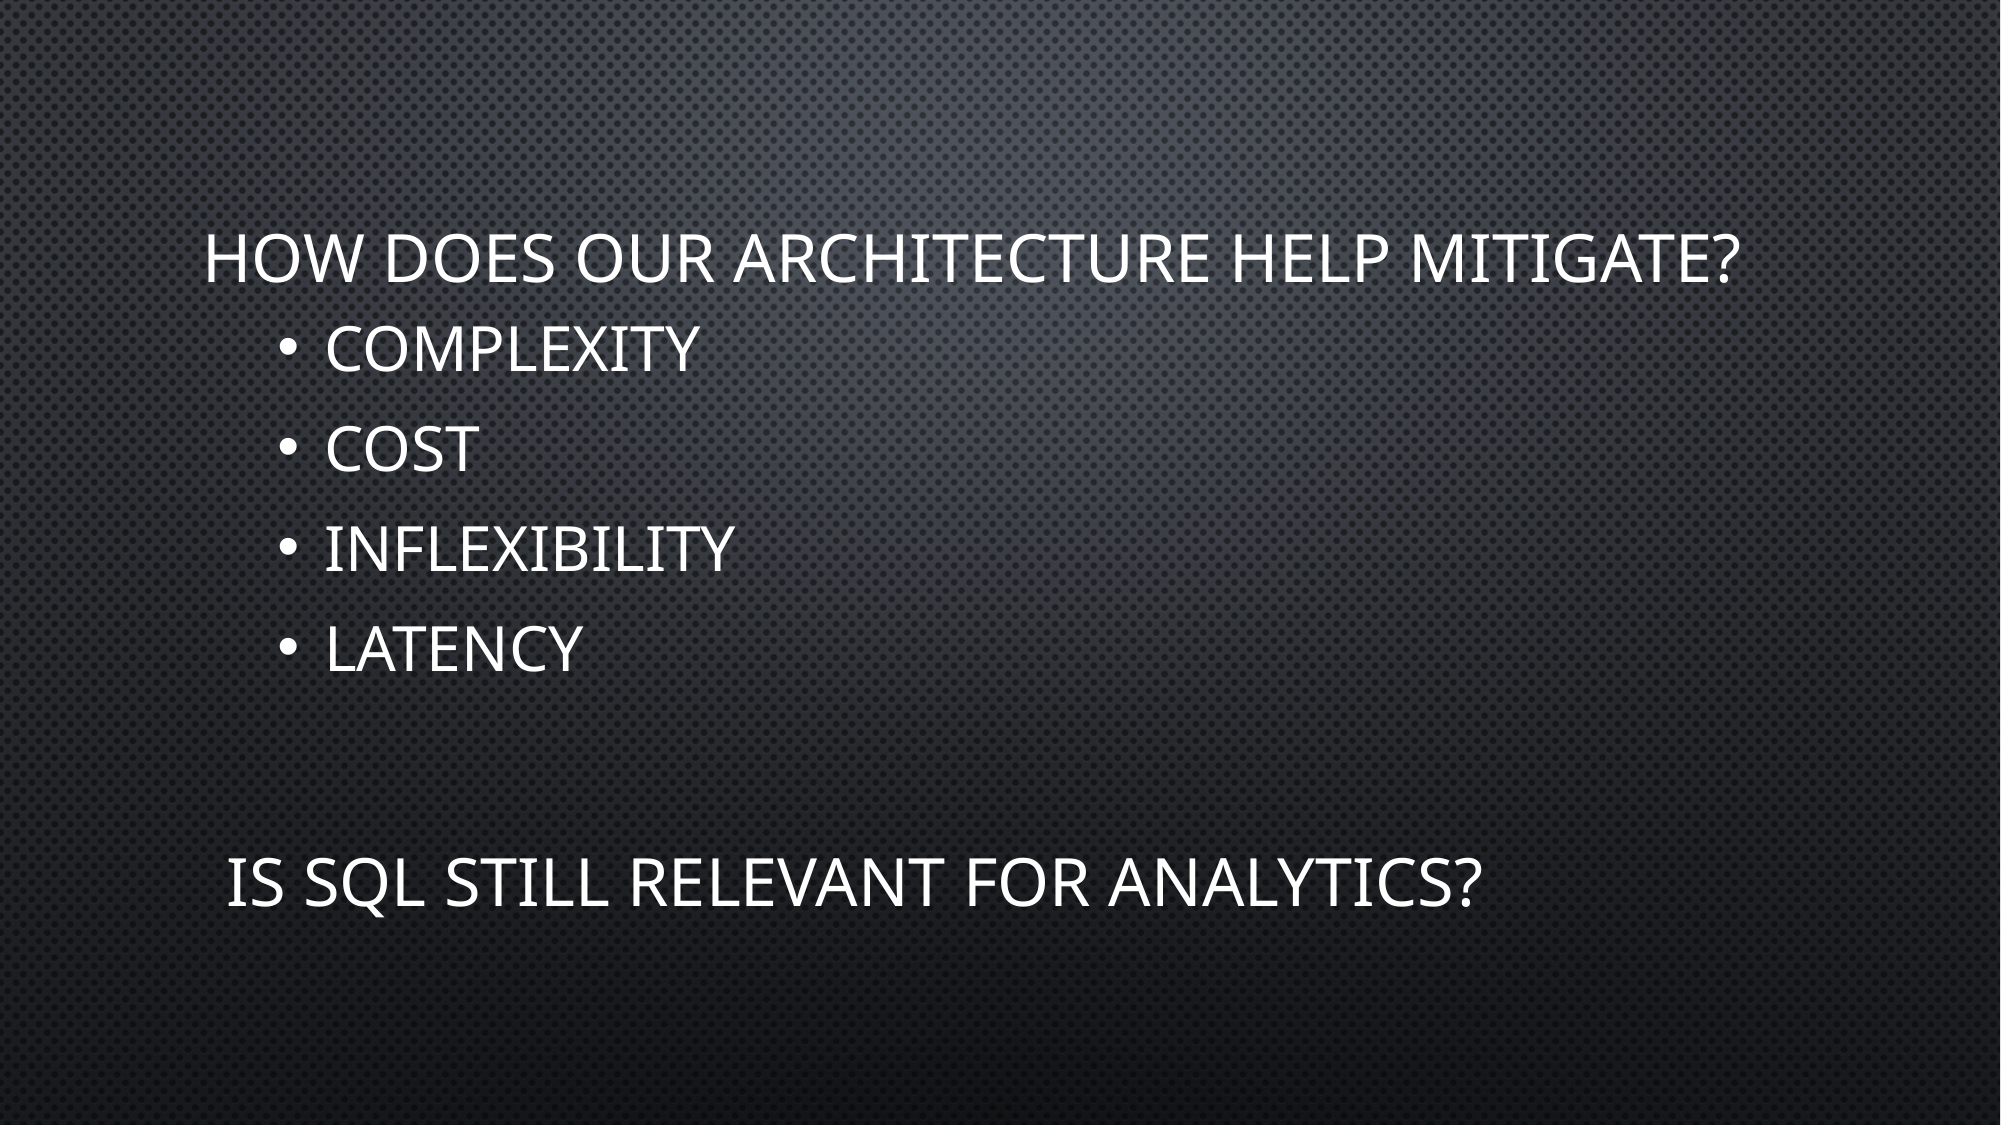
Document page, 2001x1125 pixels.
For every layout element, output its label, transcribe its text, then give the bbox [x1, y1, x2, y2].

list Complexity Cost Inflexibility latency [187, 324, 1826, 739]
text_box Is SQL still relevant for analytics? [211, 832, 1500, 927]
title How does our architecture help mitigate? [187, 99, 1813, 324]
